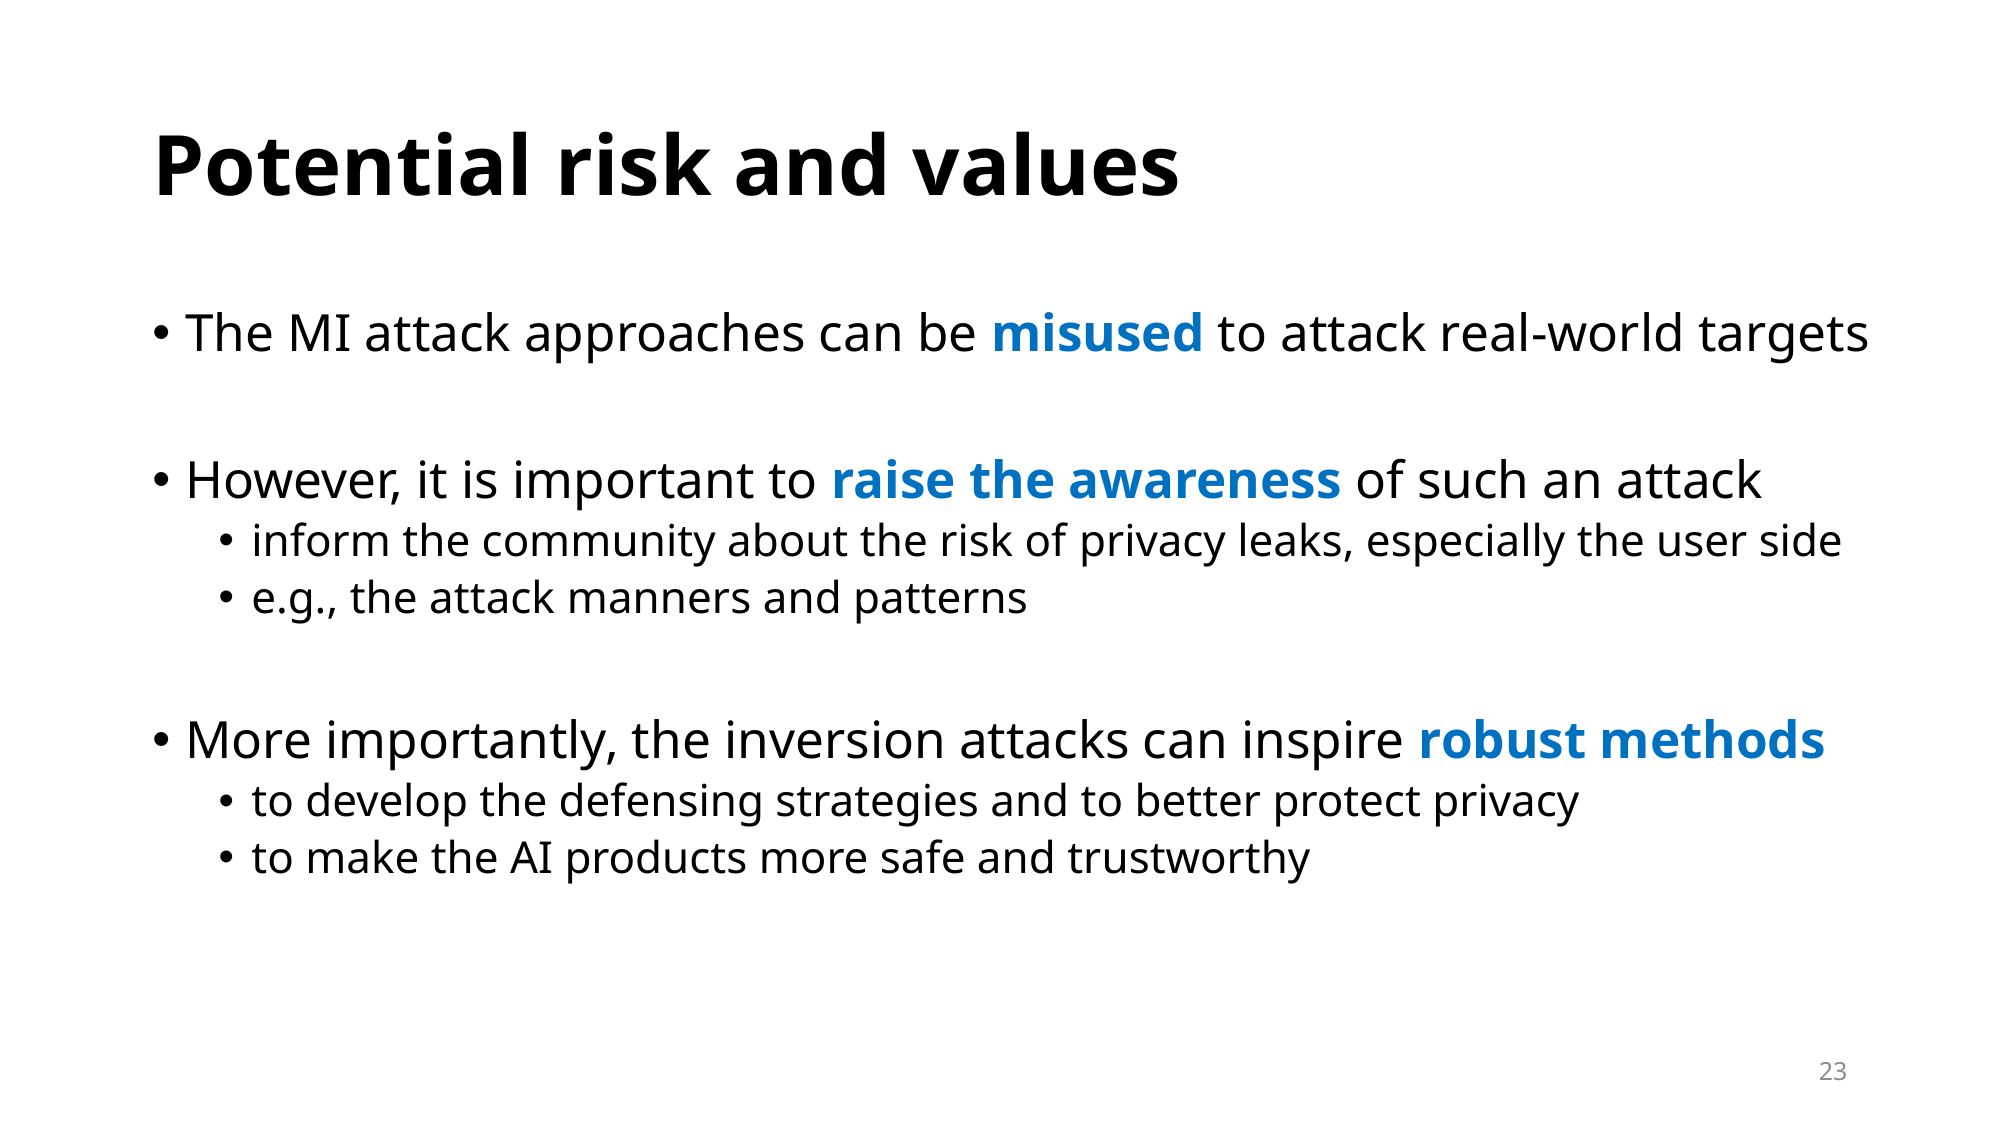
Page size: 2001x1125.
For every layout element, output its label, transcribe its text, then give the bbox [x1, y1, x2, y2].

slide_number 23 [1412, 1042, 1863, 1103]
title Potential risk and values [137, 59, 1863, 278]
list The MI attack approaches can be misused to attack real-world targets However, it is important to raise the awareness of such an attack inform the community about the risk of privacy leaks, especially the user side e.g., the attack manners and patterns More importantly, the inversion attacks can inspire robust methods to develop the defensing strategies and to better protect privacy to make the AI products more safe and trustworthy [137, 299, 1898, 1014]
